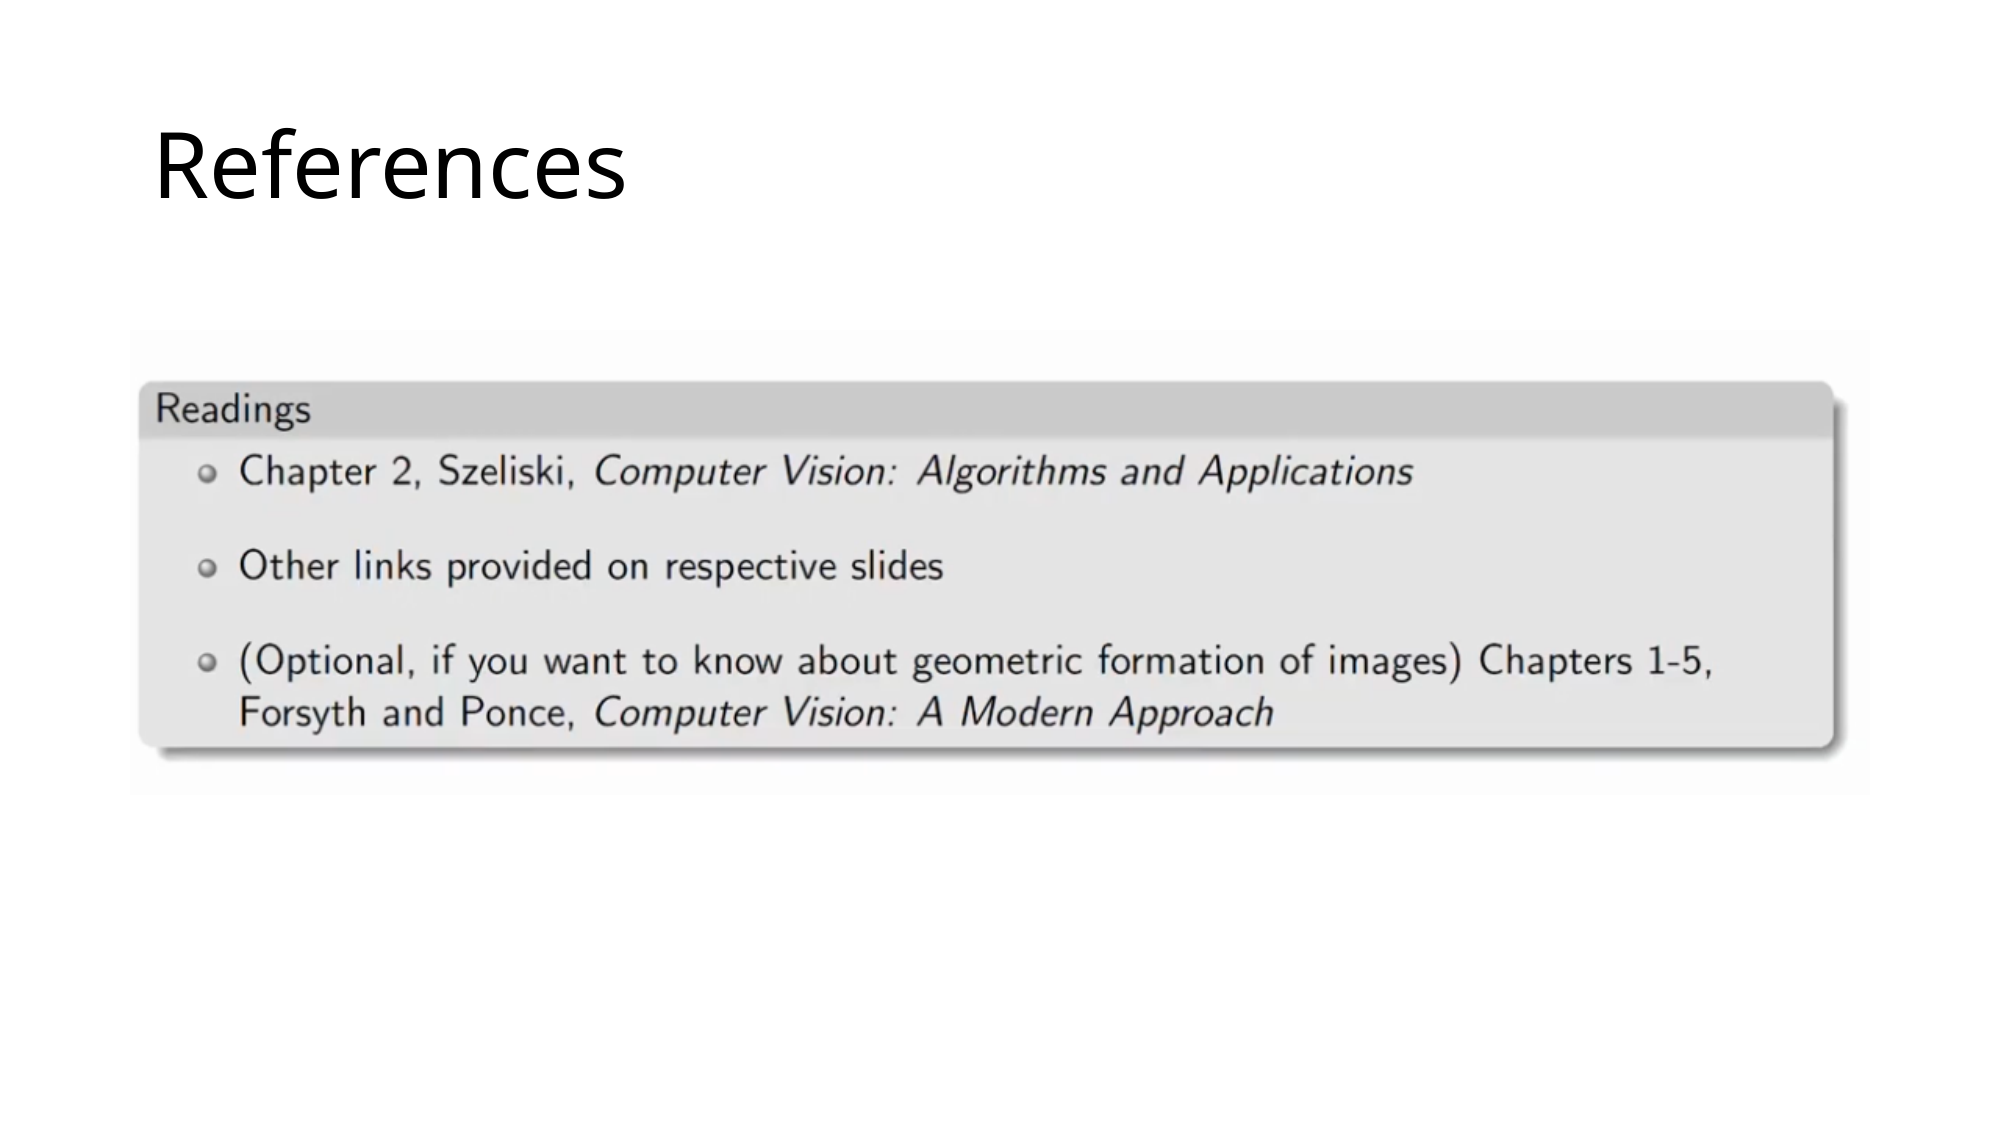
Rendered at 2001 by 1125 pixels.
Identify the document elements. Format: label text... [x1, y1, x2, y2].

picture [130, 330, 1870, 795]
title References [137, 59, 1863, 278]
